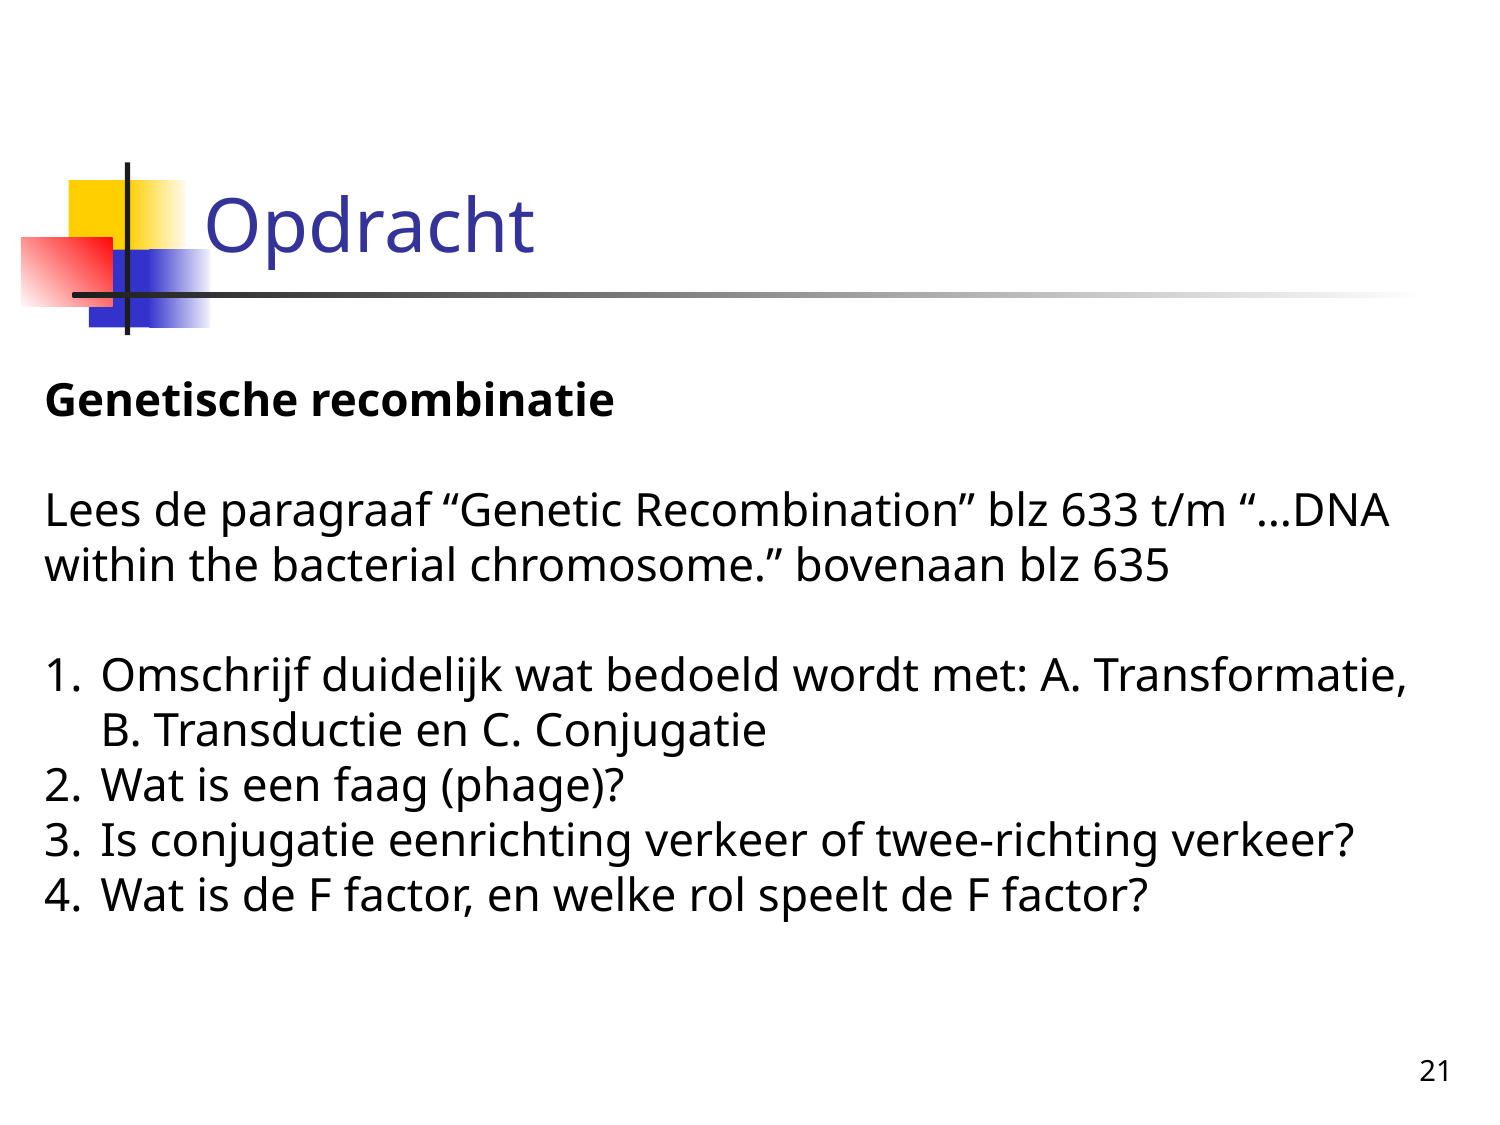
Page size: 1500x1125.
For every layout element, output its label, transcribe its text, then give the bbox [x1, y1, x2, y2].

title Opdracht [188, 35, 1468, 275]
text_box Genetische recombinatie Lees de paragraaf “Genetic Recombination” blz 633 t/m “…DNA within the bacterial chromosome.” bovenaan blz 635 Omschrijf duidelijk wat bedoeld wordt met: A. Transformatie, B. Transductie en C. Conjugatie Wat is een faag (phage)? Is conjugatie eenrichting verkeer of twee-richting verkeer? Wat is de F factor, en welke rol speelt de F factor? [29, 363, 1465, 1093]
slide_number 21 [1154, 1023, 1468, 1100]
